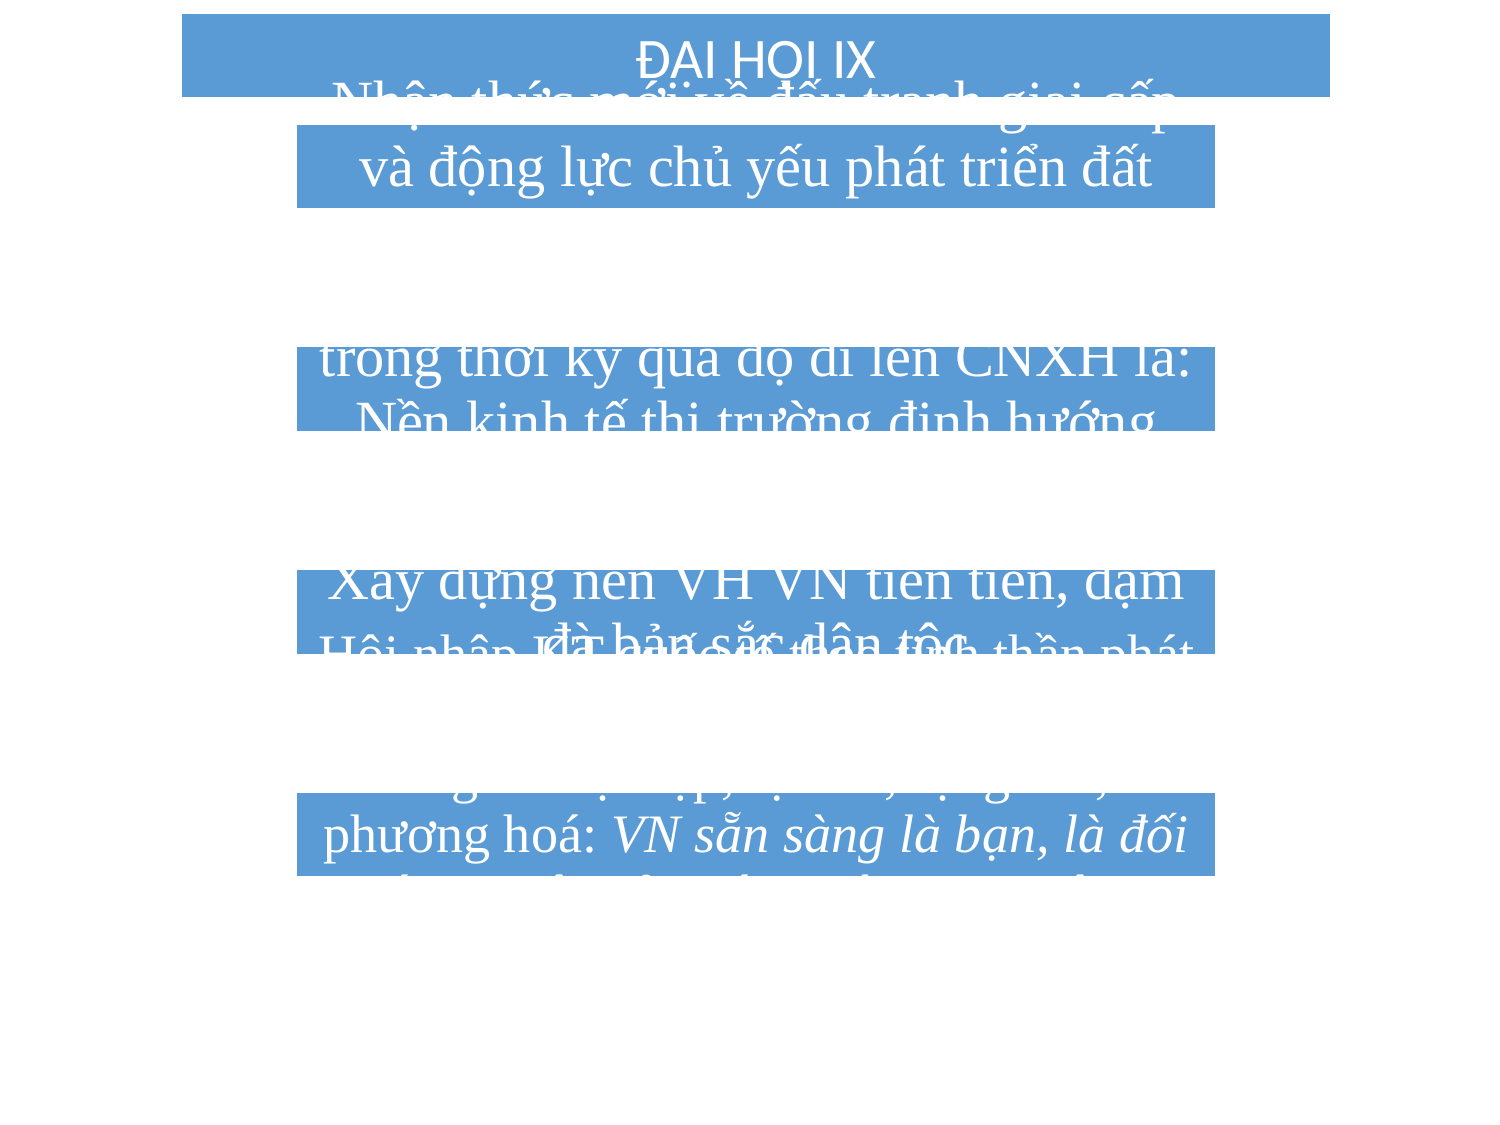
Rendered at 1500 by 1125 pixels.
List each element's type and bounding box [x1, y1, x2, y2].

text_box [37, 12, 1475, 1100]
